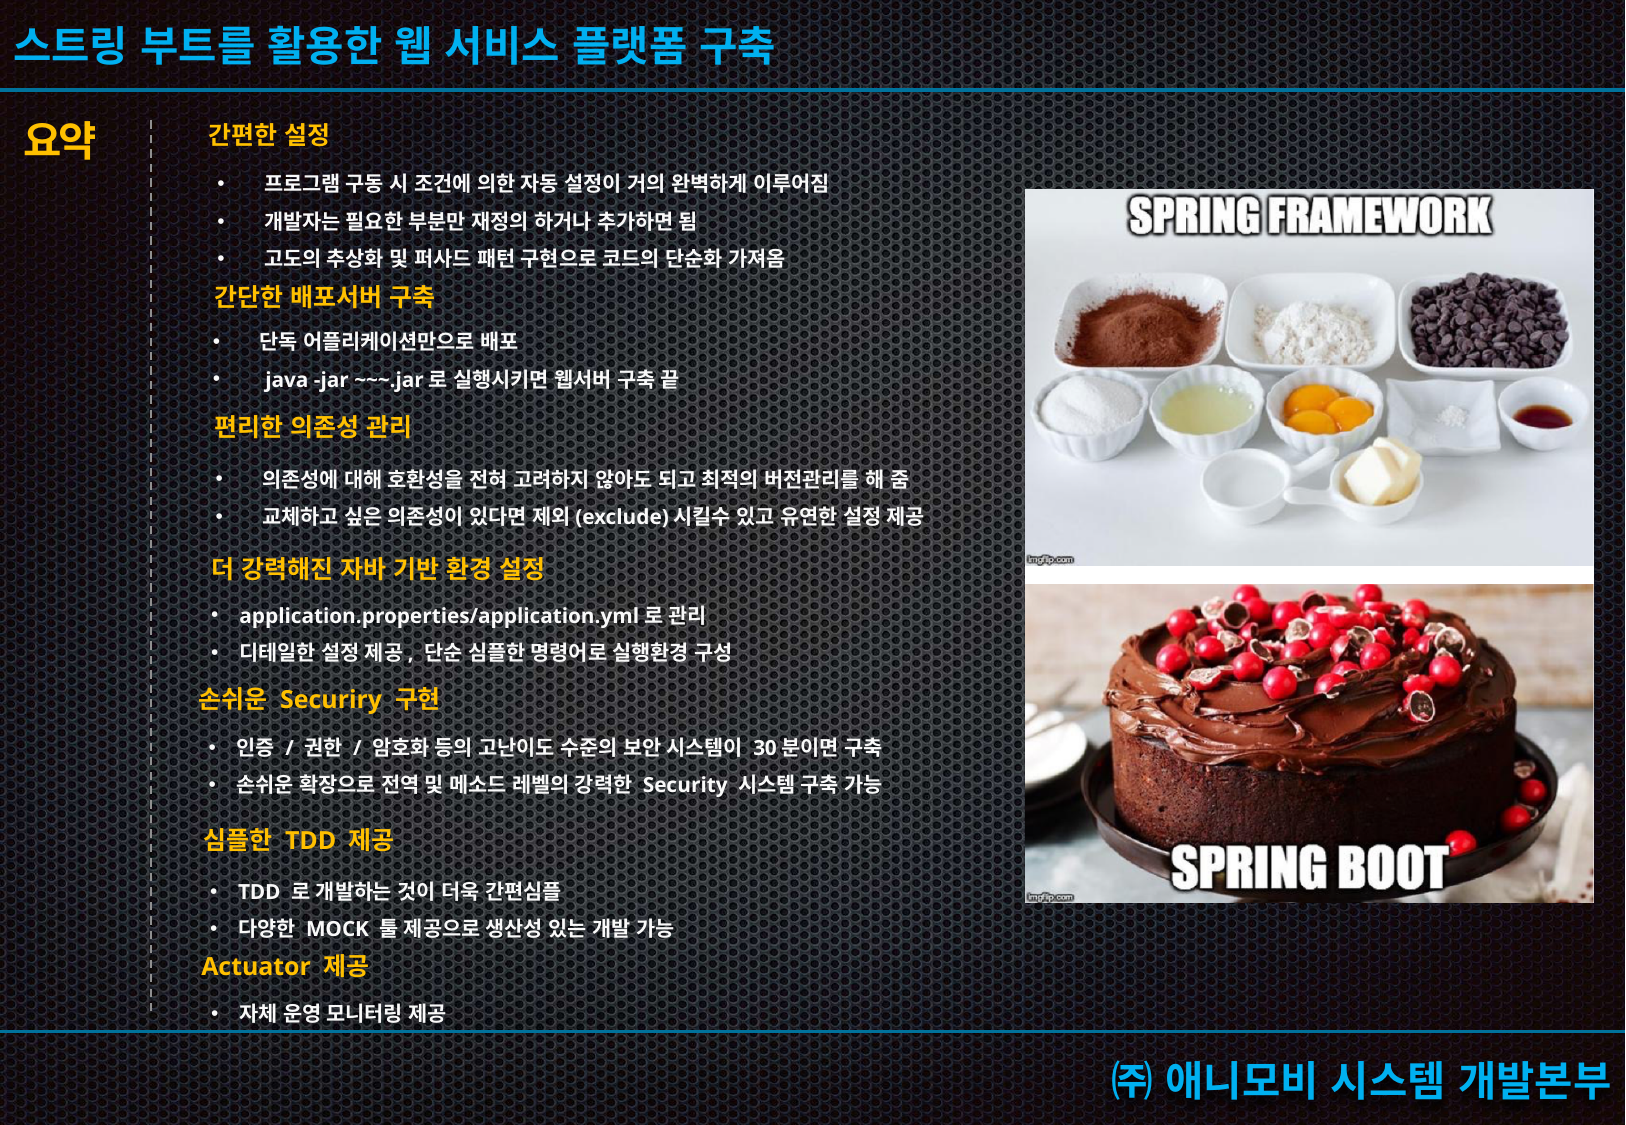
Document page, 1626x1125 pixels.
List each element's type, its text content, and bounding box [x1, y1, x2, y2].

text_box 의존성에 대해 호환성을 전혀 고려하지 않아도 되고 최적의 버전관리를 해 줌 교체하고 싶은 의존성이 있다면 제외(exclude)시킬수 있고 유연한 설정 제공 [200, 446, 940, 537]
text_box 단독 어플리케이션만으로 배포 java -jar ~~~.jar로 실행시키면 웹서버 구축 끝 [198, 308, 695, 399]
text_box 간단한 배포서버 구축 [199, 274, 451, 308]
text_box 간편한 설정 [194, 112, 347, 157]
text_box 손쉬운 Securiry 구현 [183, 675, 456, 721]
text_box 자체 운영 모니터링 제공 [196, 980, 462, 1033]
text_box TDD 로 개발하는 것이 더욱 간편심플 다양한 MOCK 툴 제공으로 생산성 있는 개발 가능 [195, 858, 690, 949]
text_box 요약 [21, 112, 128, 165]
text_box Actuator 제공 [186, 943, 385, 989]
picture [0, 1034, 1625, 1125]
text_box 더 강력해진 자바 기반 환경 설정 [197, 545, 561, 582]
picture [0, 0, 1625, 87]
text_box application.properties/application.yml로 관리 디테일한 설정 제공, 단순 심플한 명령어로 실행환경 구성 [196, 582, 748, 673]
text_box 심플한 TDD 제공 [188, 816, 410, 862]
picture [0, 93, 1625, 1029]
text_box 프로그램 구동 시 조건에 의한 자동 설정이 거의 완벽하게 이루어짐 개발자는 필요한 부분만 재정의 하거나 추가하면 됨 고도의 추상화 및 퍼사드 패턴 구현으로 코드의 단순화 가져옴 [202, 151, 844, 279]
text_box 인증 / 권한 / 암호화 등의 고난이도 수준의 보안 시스템이 30분이면 구축 손쉬운 확장으로 전역 및 메소드 레벨의 강력한 Security 시스템 구축 가능 [193, 714, 898, 805]
text_box 편리한 의존성 관리 [199, 404, 428, 449]
